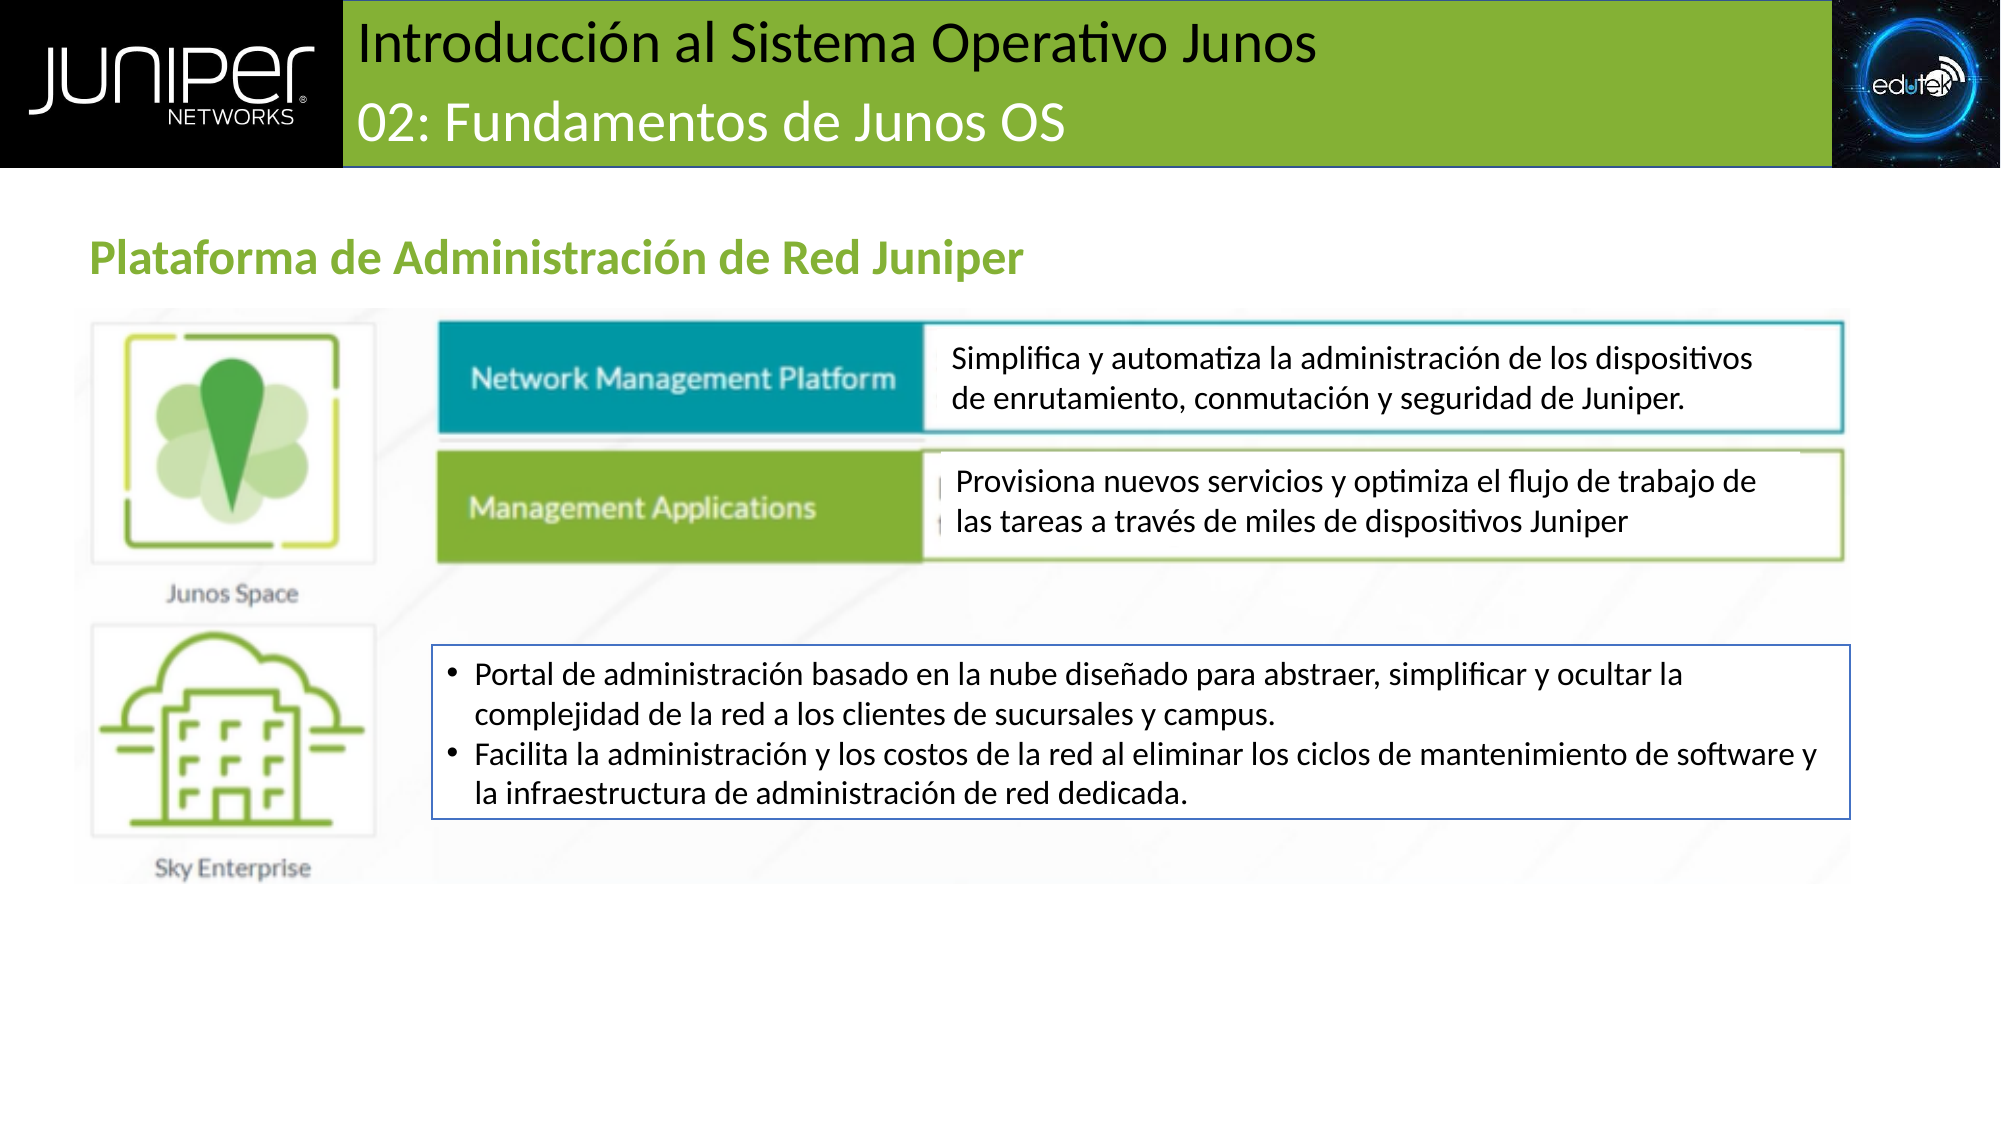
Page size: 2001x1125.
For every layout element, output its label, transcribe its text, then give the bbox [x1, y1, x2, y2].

picture [0, 0, 343, 168]
title Introducción al Sistema Operativo Junos [342, 3, 2000, 84]
picture [1832, 84, 2000, 168]
list Plataforma de Administración de Red Juniper [74, 224, 1926, 938]
list 02: Fundamentos de Junos OS [342, 83, 1606, 168]
picture [74, 308, 1851, 885]
